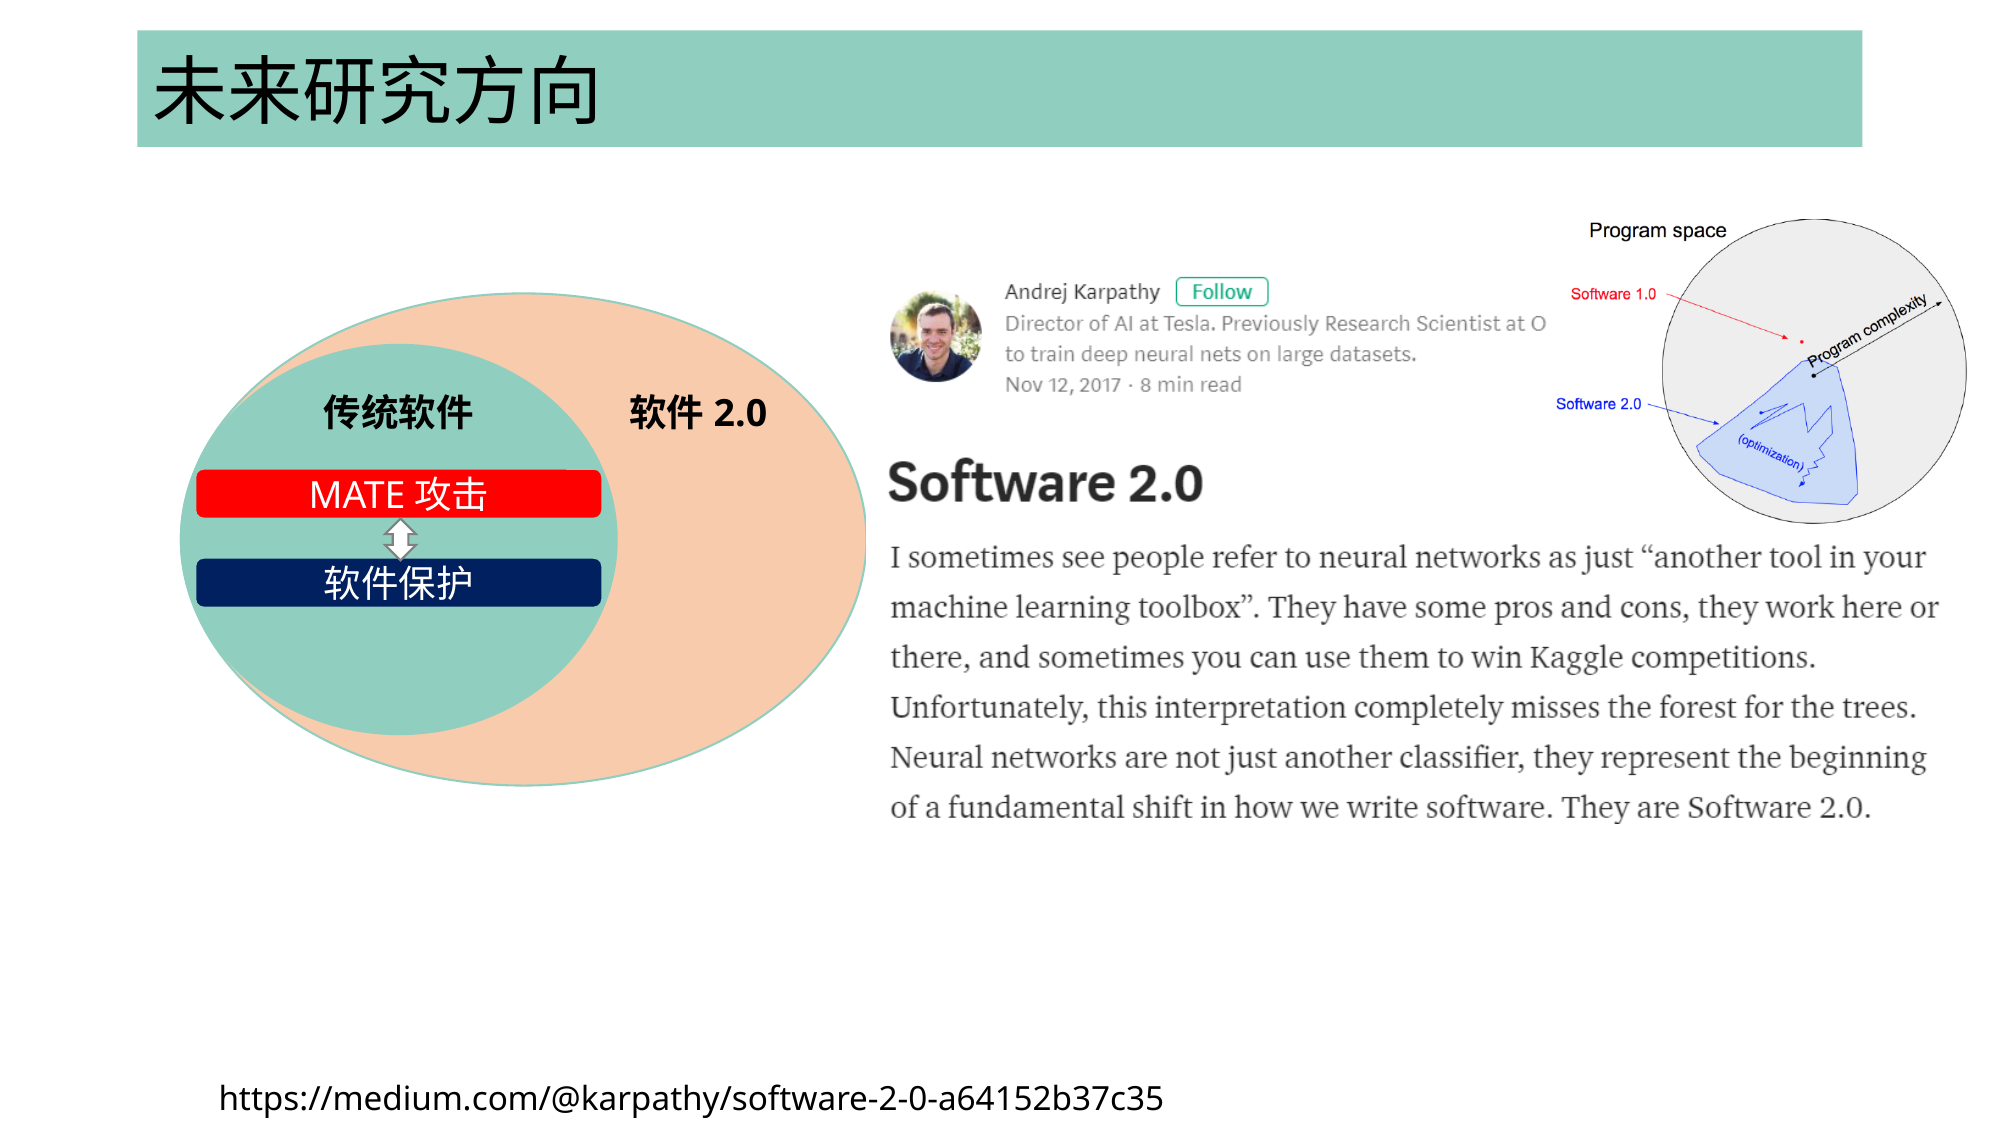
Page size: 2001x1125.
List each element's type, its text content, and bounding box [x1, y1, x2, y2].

text_box [201, 292, 866, 787]
title 未来研究方向 [137, 30, 1863, 147]
text_box 传统软件 [308, 381, 489, 442]
text_box 软件2.0 [614, 381, 782, 442]
picture [866, 219, 1973, 824]
text_box [179, 343, 618, 736]
text_box https://medium.com/@karpathy/software-2-0-a64152b37c35 [203, 1069, 1341, 1125]
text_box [195, 468, 603, 608]
